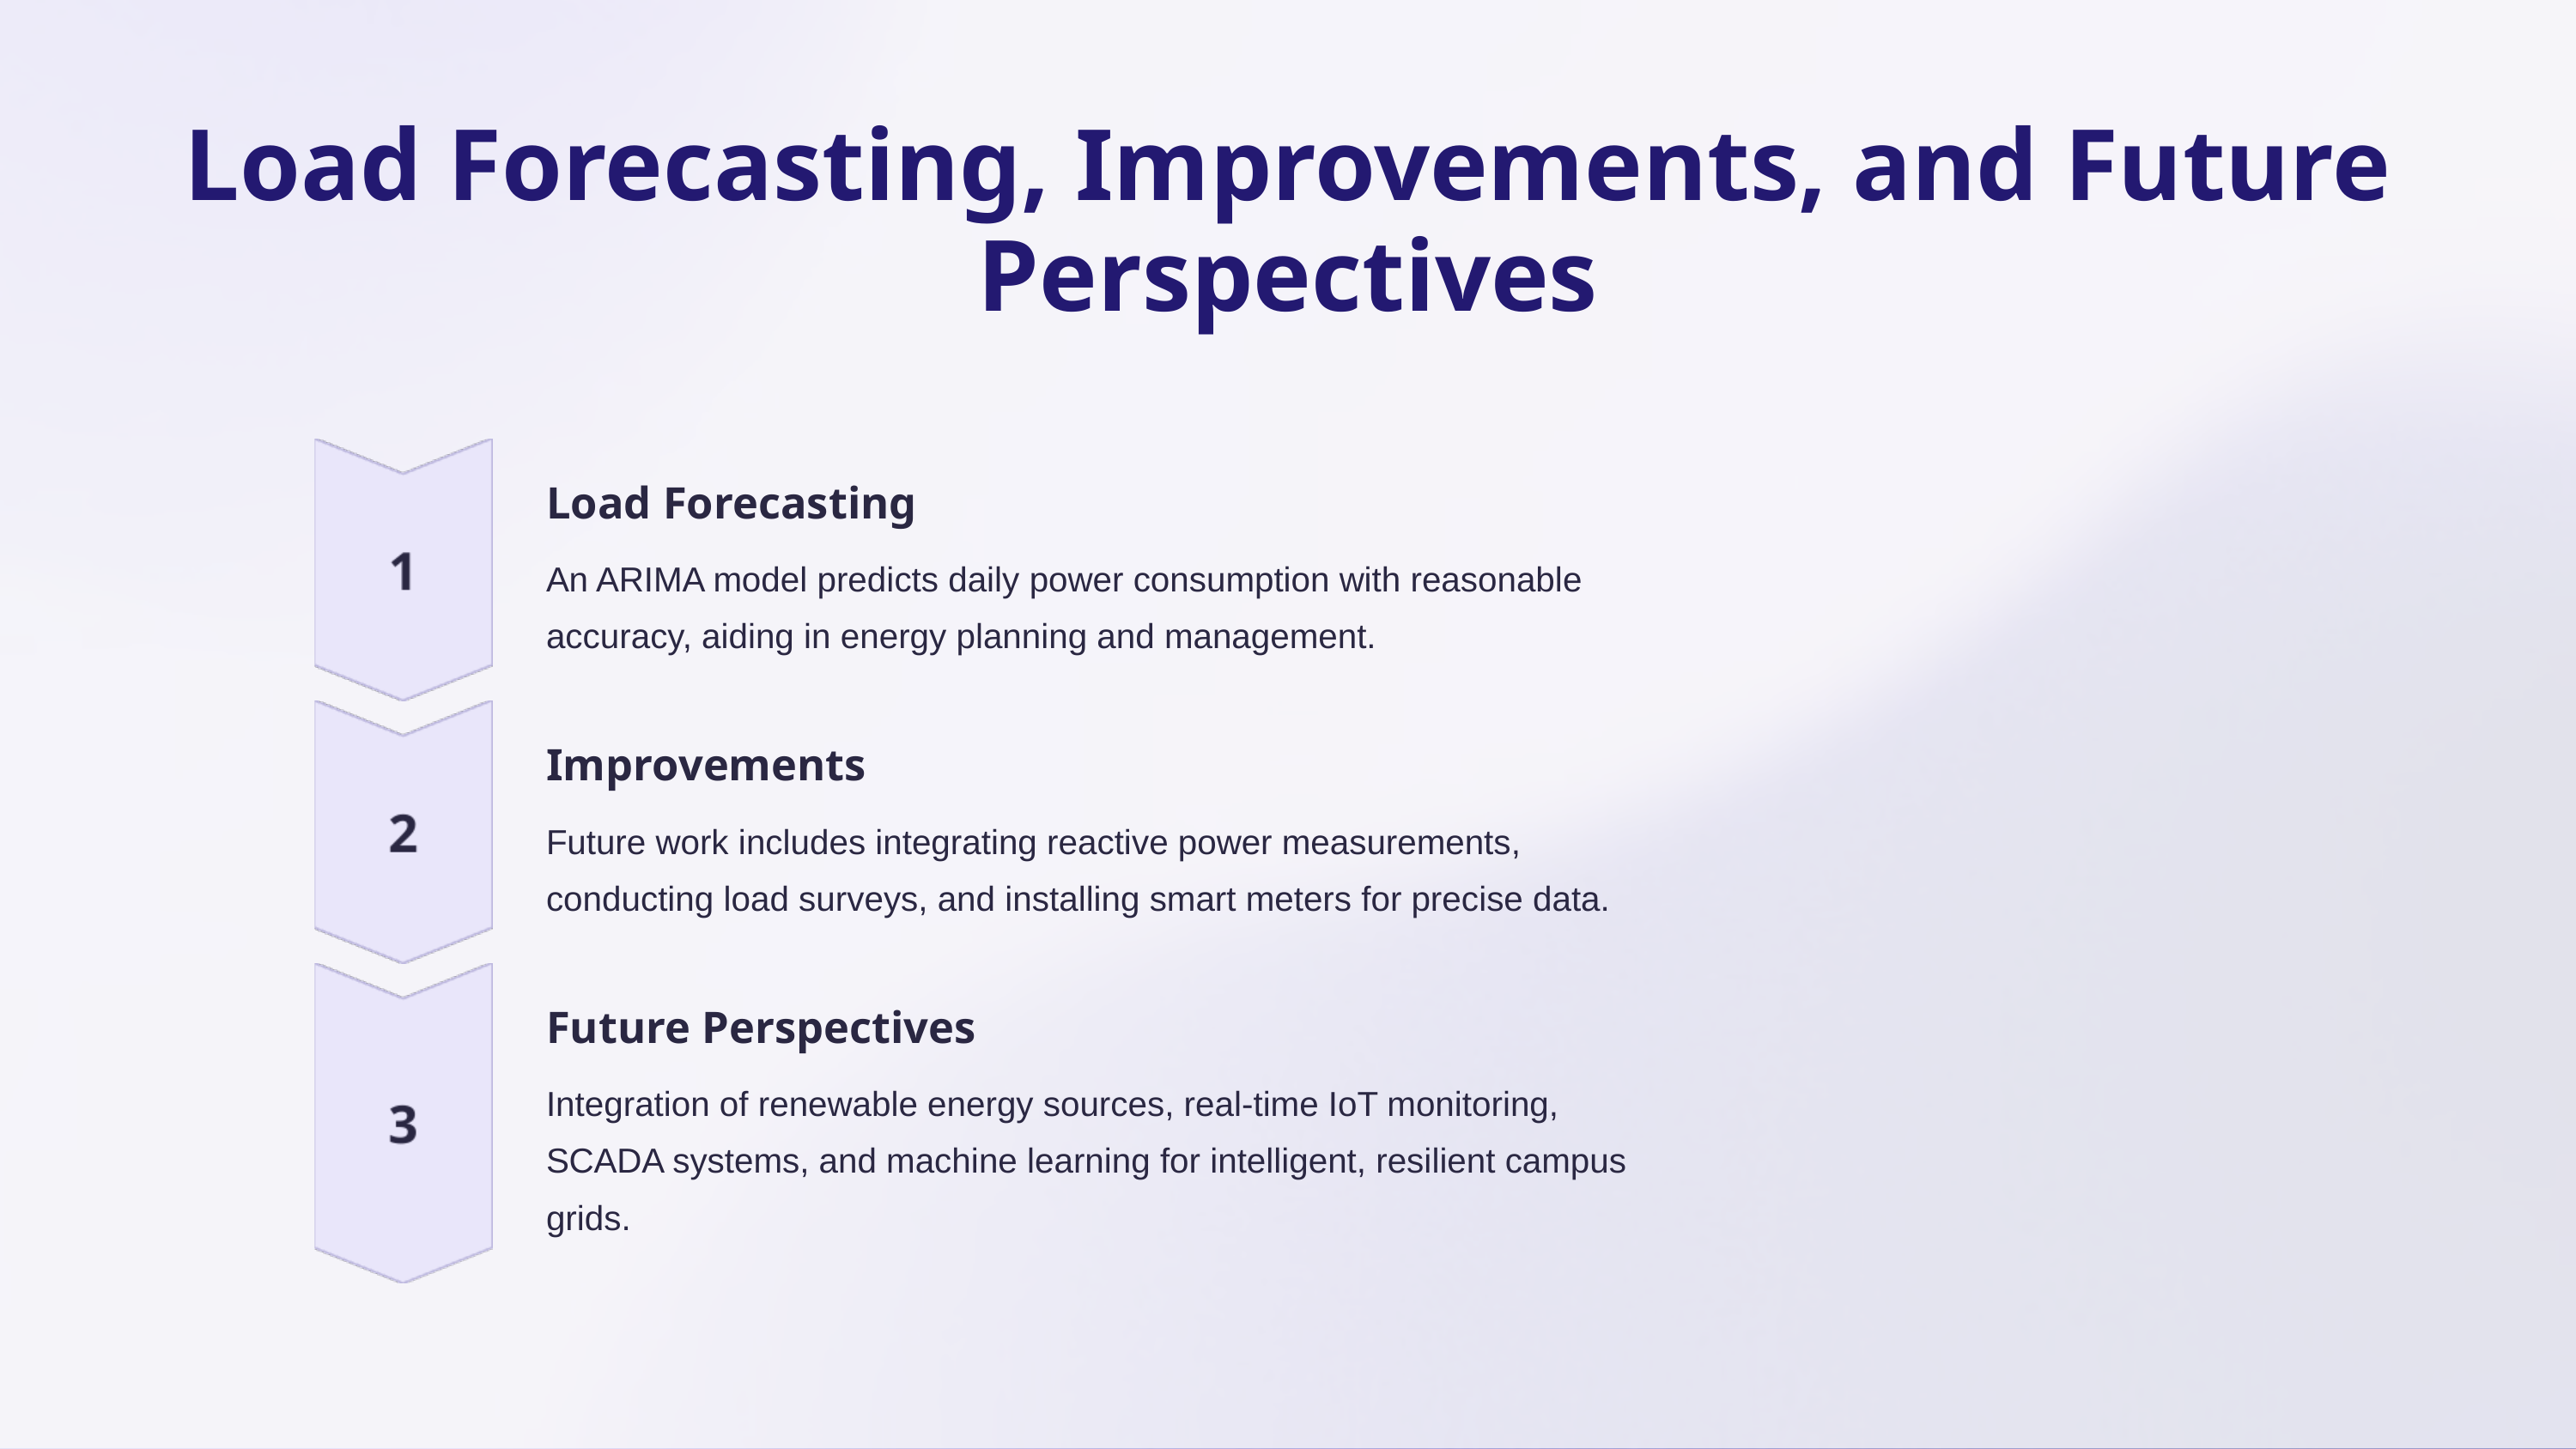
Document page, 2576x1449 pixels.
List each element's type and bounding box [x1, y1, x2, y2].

text_box [545, 551, 1676, 666]
text_box [545, 737, 993, 793]
text_box [545, 998, 993, 1056]
text_box [125, 108, 2451, 349]
text_box [545, 813, 1676, 929]
text_box [545, 1076, 1676, 1248]
text_box [545, 474, 993, 530]
text_box [0, 0, 2576, 1449]
